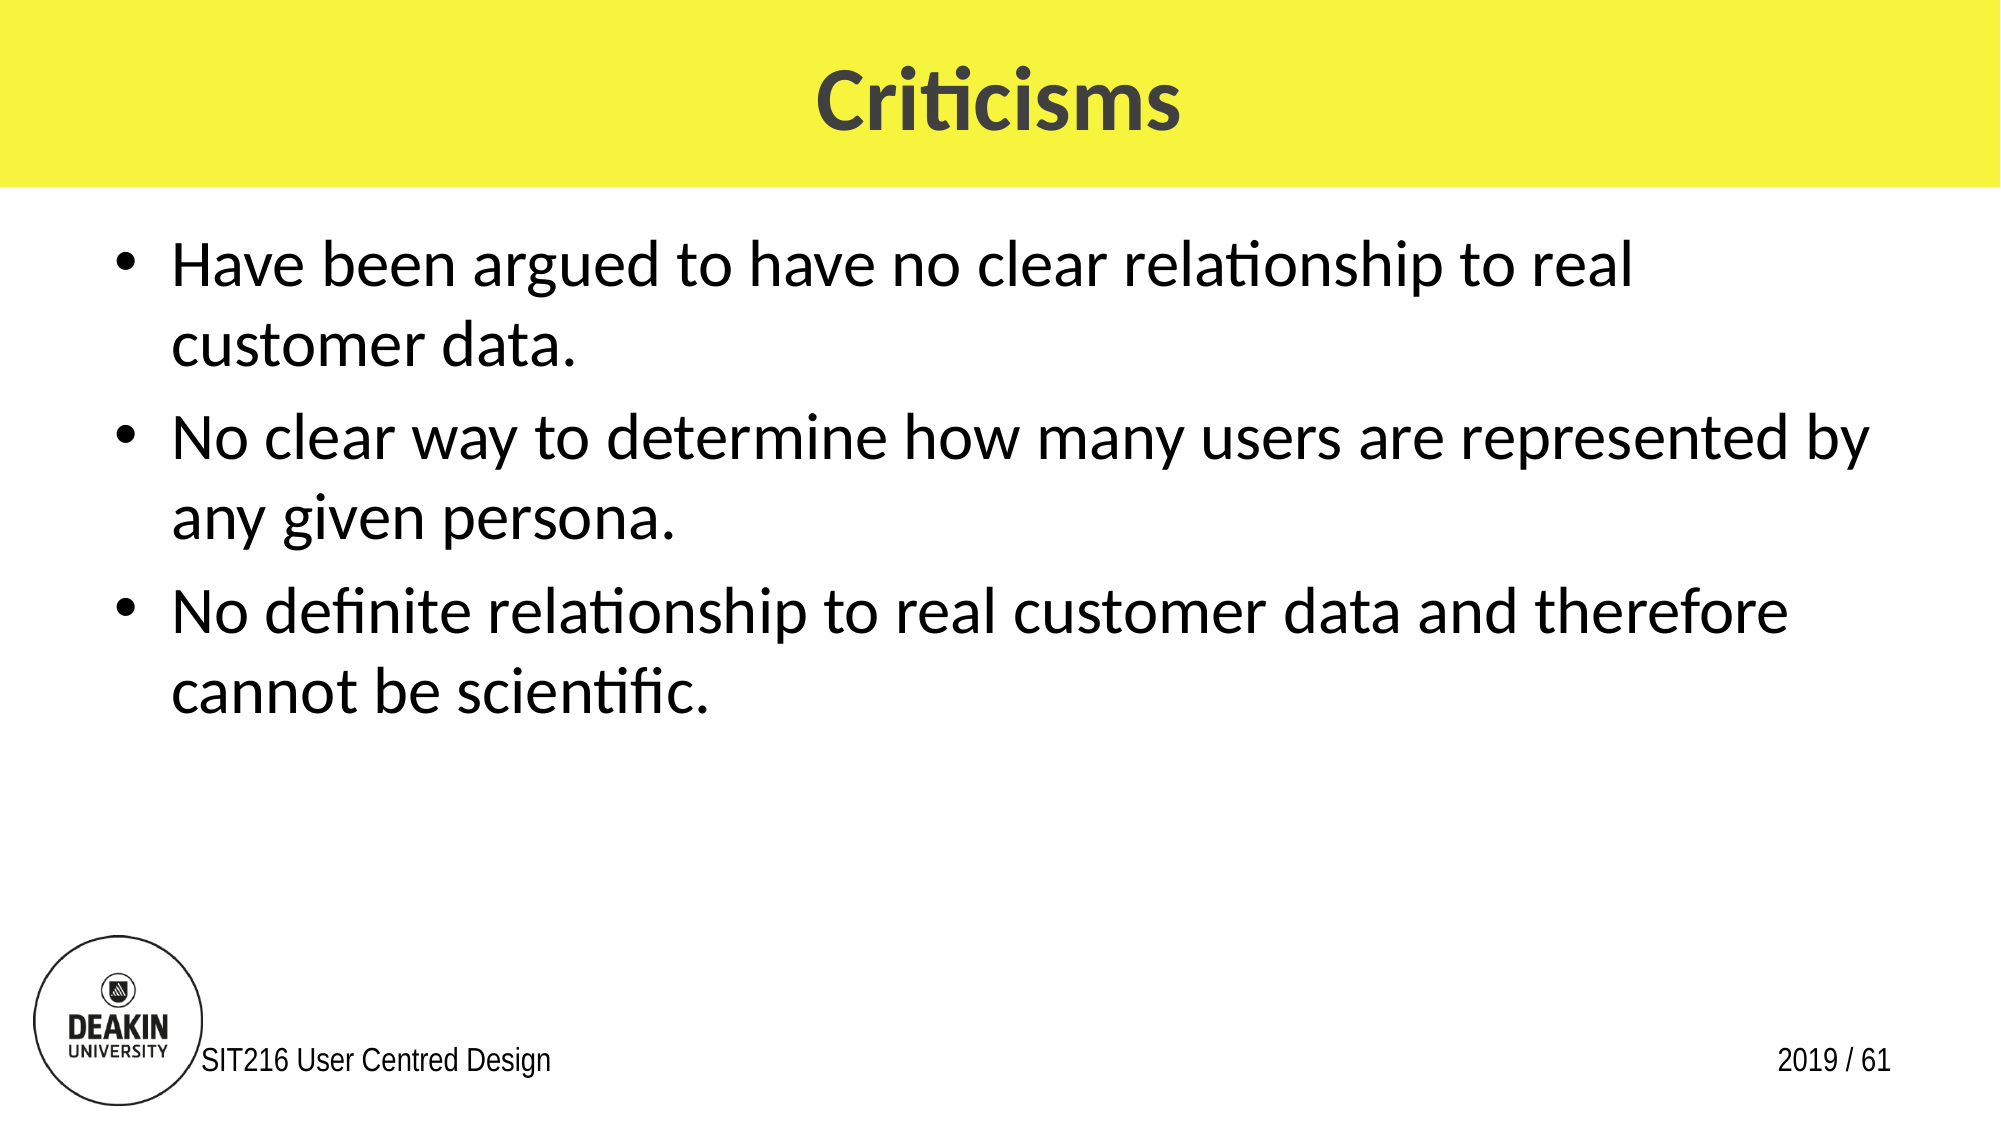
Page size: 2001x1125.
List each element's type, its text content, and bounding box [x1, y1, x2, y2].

picture [33, 935, 203, 1106]
title Criticisms [0, 0, 2000, 188]
list Have been argued to have no clear relationship to real customer data. No clear way to determine how many users are represented by any given persona. No definite relationship to real customer data and therefore cannot be scientific. [99, 212, 1900, 1005]
